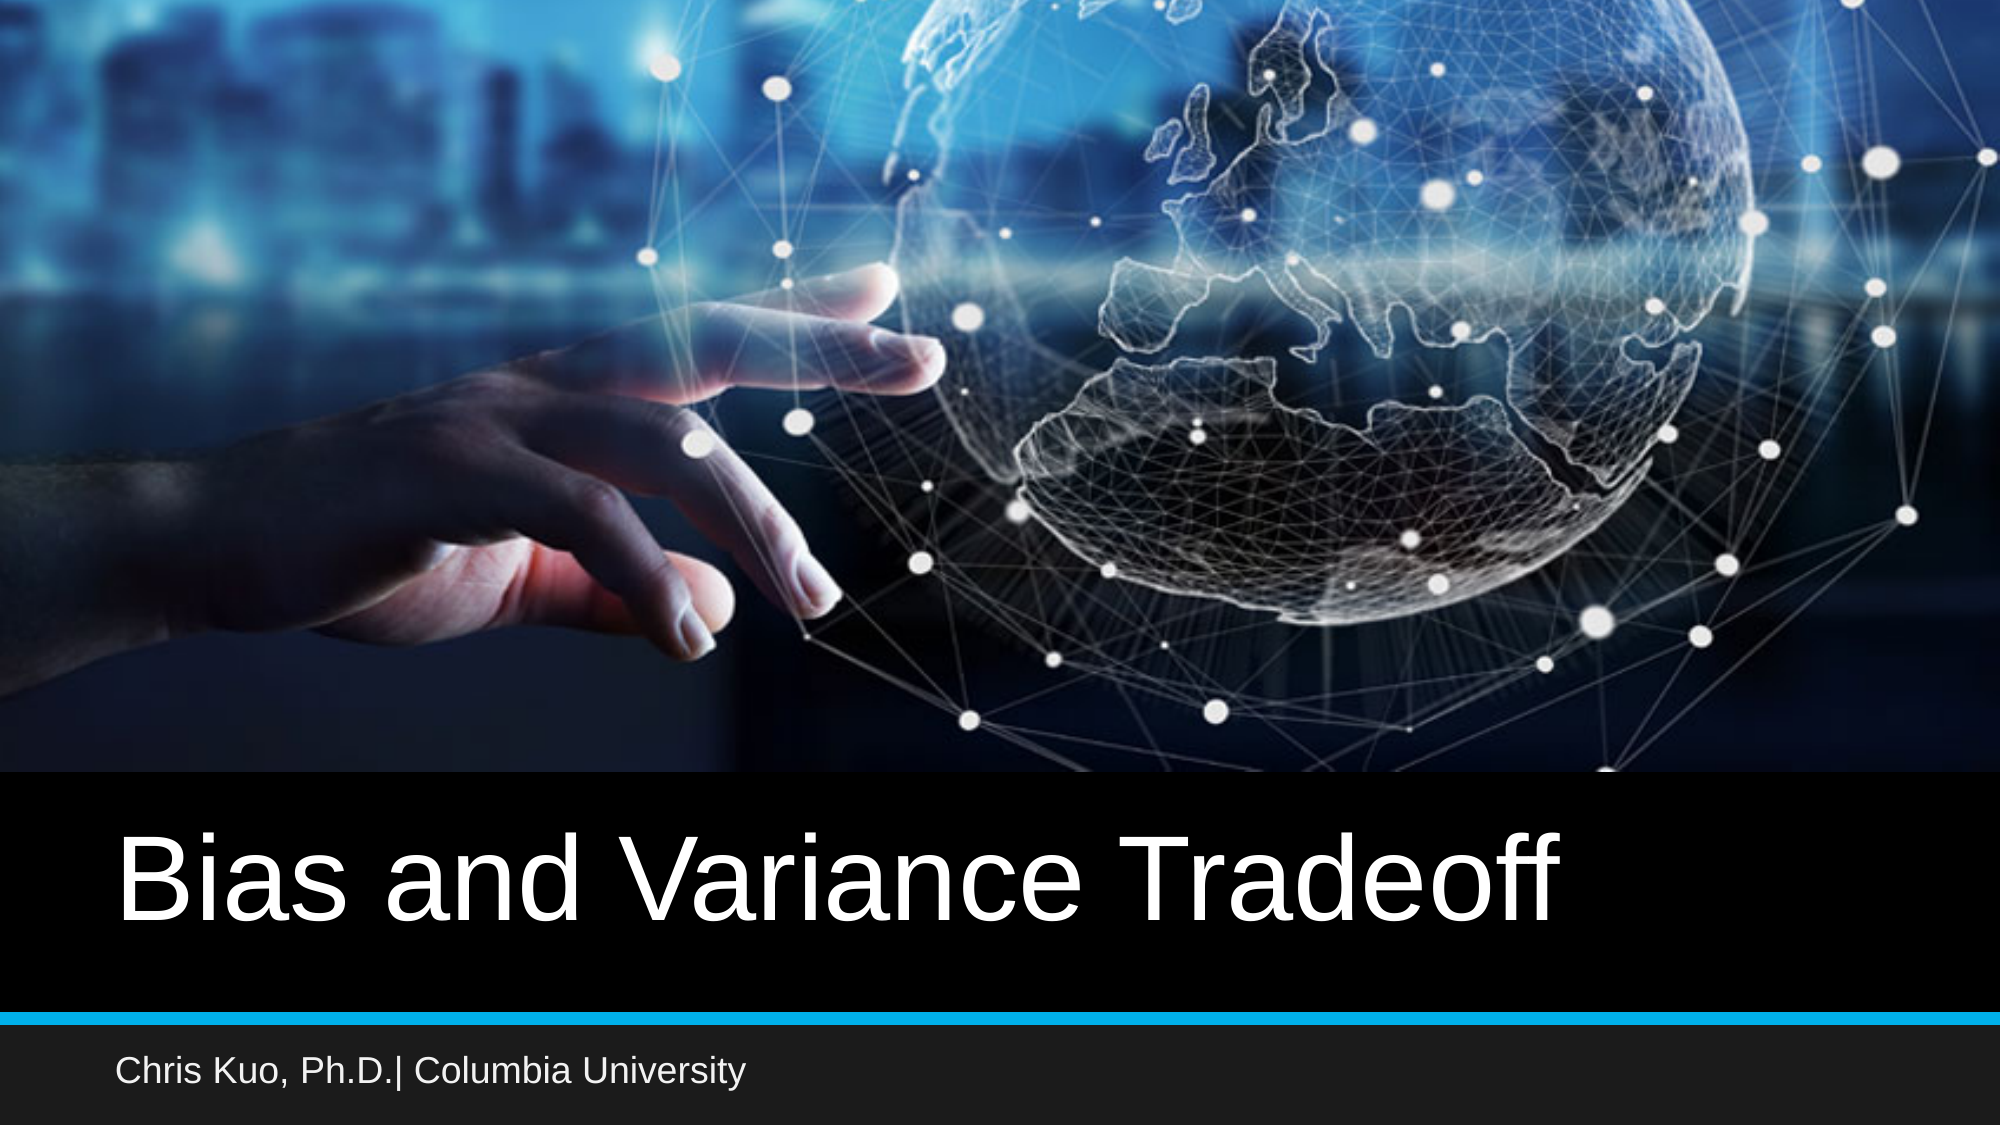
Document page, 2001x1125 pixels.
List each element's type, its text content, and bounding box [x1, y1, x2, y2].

picture [0, 0, 2000, 772]
title Bias and Variance Tradeoff [99, 777, 1900, 985]
subtitle Chris Kuo, Ph.D.| Columbia University [99, 1031, 1900, 1107]
